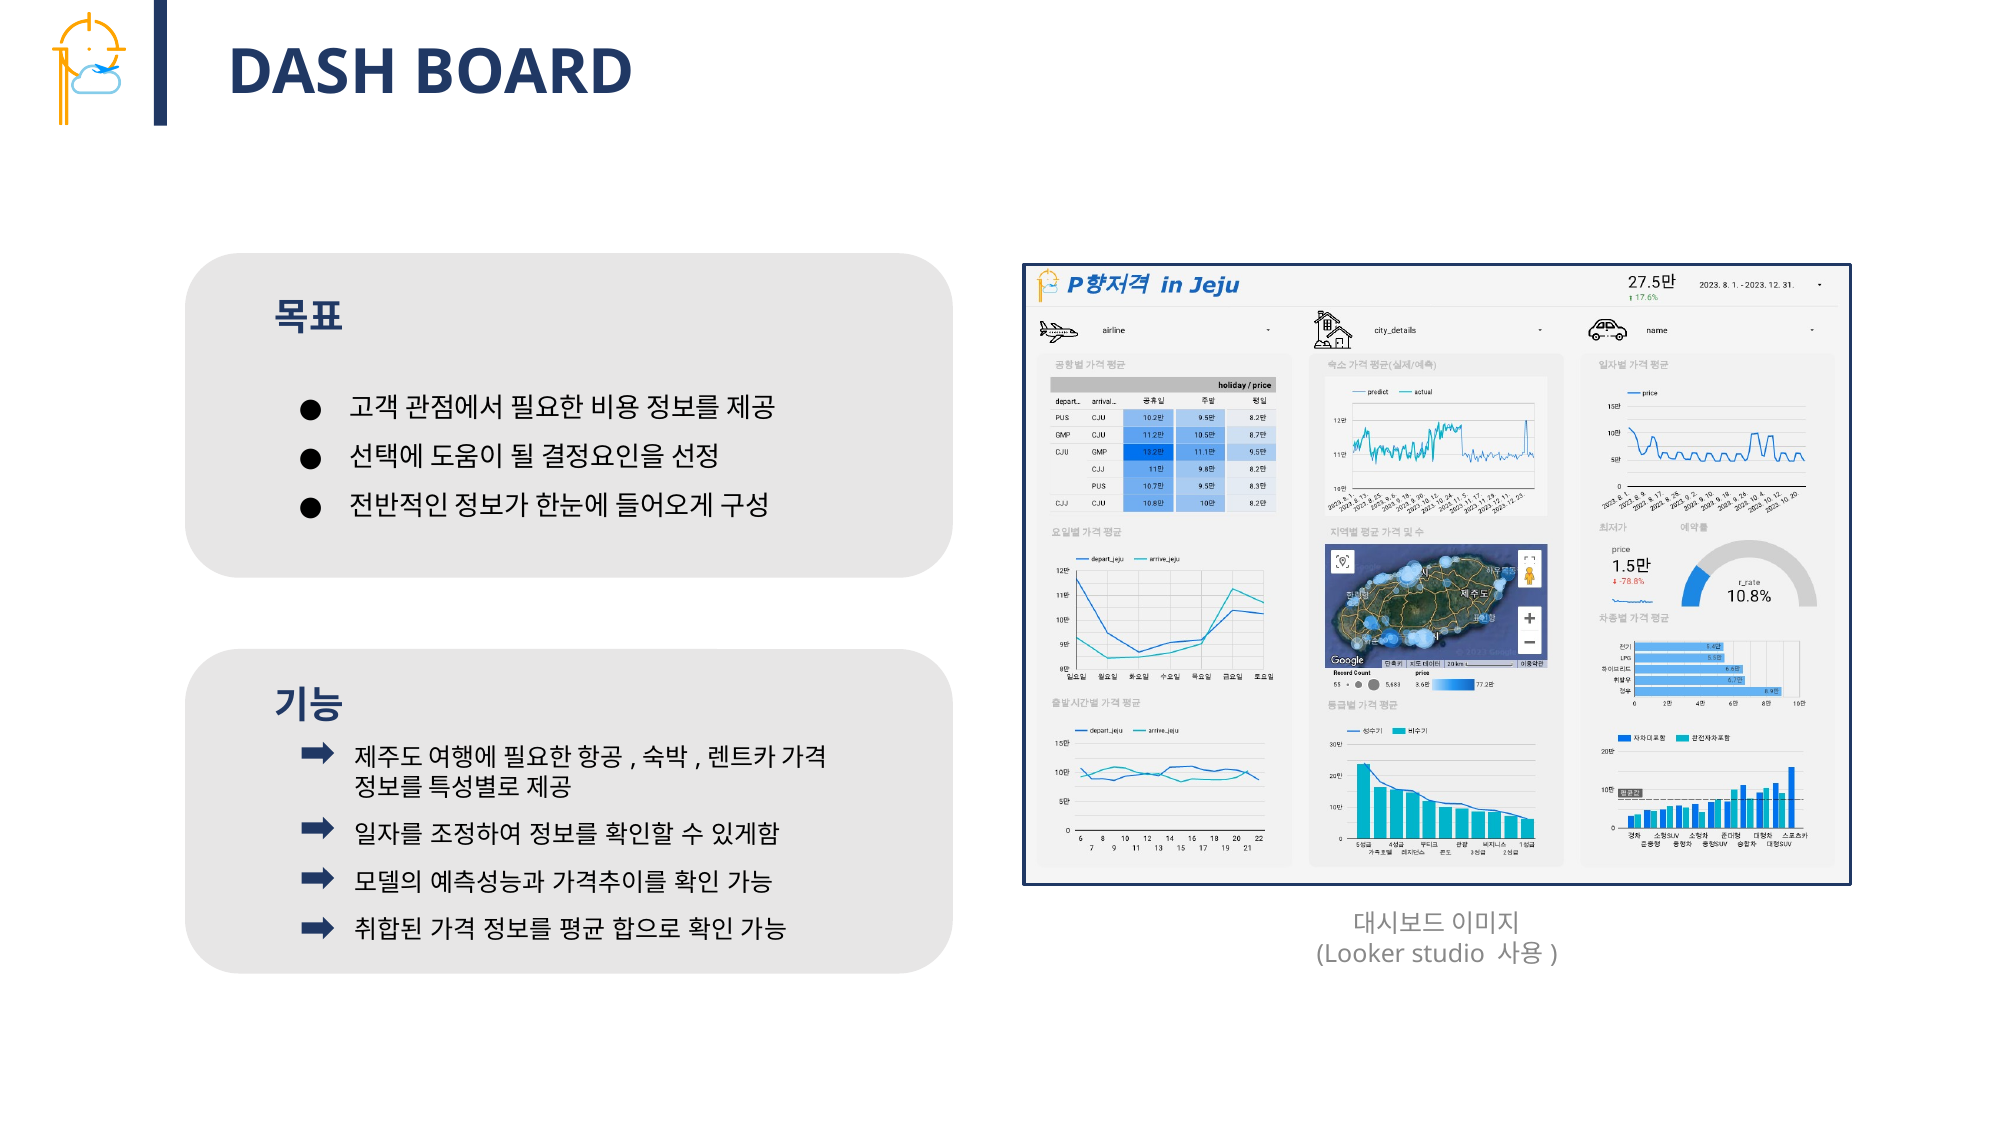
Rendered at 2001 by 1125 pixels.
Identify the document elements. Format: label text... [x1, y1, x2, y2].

picture [1025, 265, 1849, 883]
text_box 고객 관점에서 필요한 비용 정보를 제공 선택에 도움이 될 결정요인을 선정 전반적인 정보가 한눈에 들어오게 구성 [259, 359, 879, 497]
text_box 기능 [259, 665, 372, 727]
text_box DASH BOARD [168, 23, 695, 114]
text_box [301, 866, 335, 890]
text_box 목표 [259, 278, 372, 339]
text_box [301, 916, 335, 940]
text_box [185, 648, 953, 974]
text_box [301, 816, 335, 840]
text_box [185, 253, 953, 578]
text_box [301, 741, 335, 765]
text_box [153, 0, 167, 126]
text_box 대시보드 이미지 (Looker studio 사용) [1233, 892, 1641, 974]
picture [51, 11, 127, 126]
text_box 제주도 여행에 필요한 항공,숙박,렌트카 가격 정보를 특성별로 제공 일자를 조정하여 정보를 확인할 수 있게함 모델의 예측성능과 가격추이를 확인 가능 취합된 가격 정보를 평균 합으로 확인 가능 [339, 726, 900, 964]
